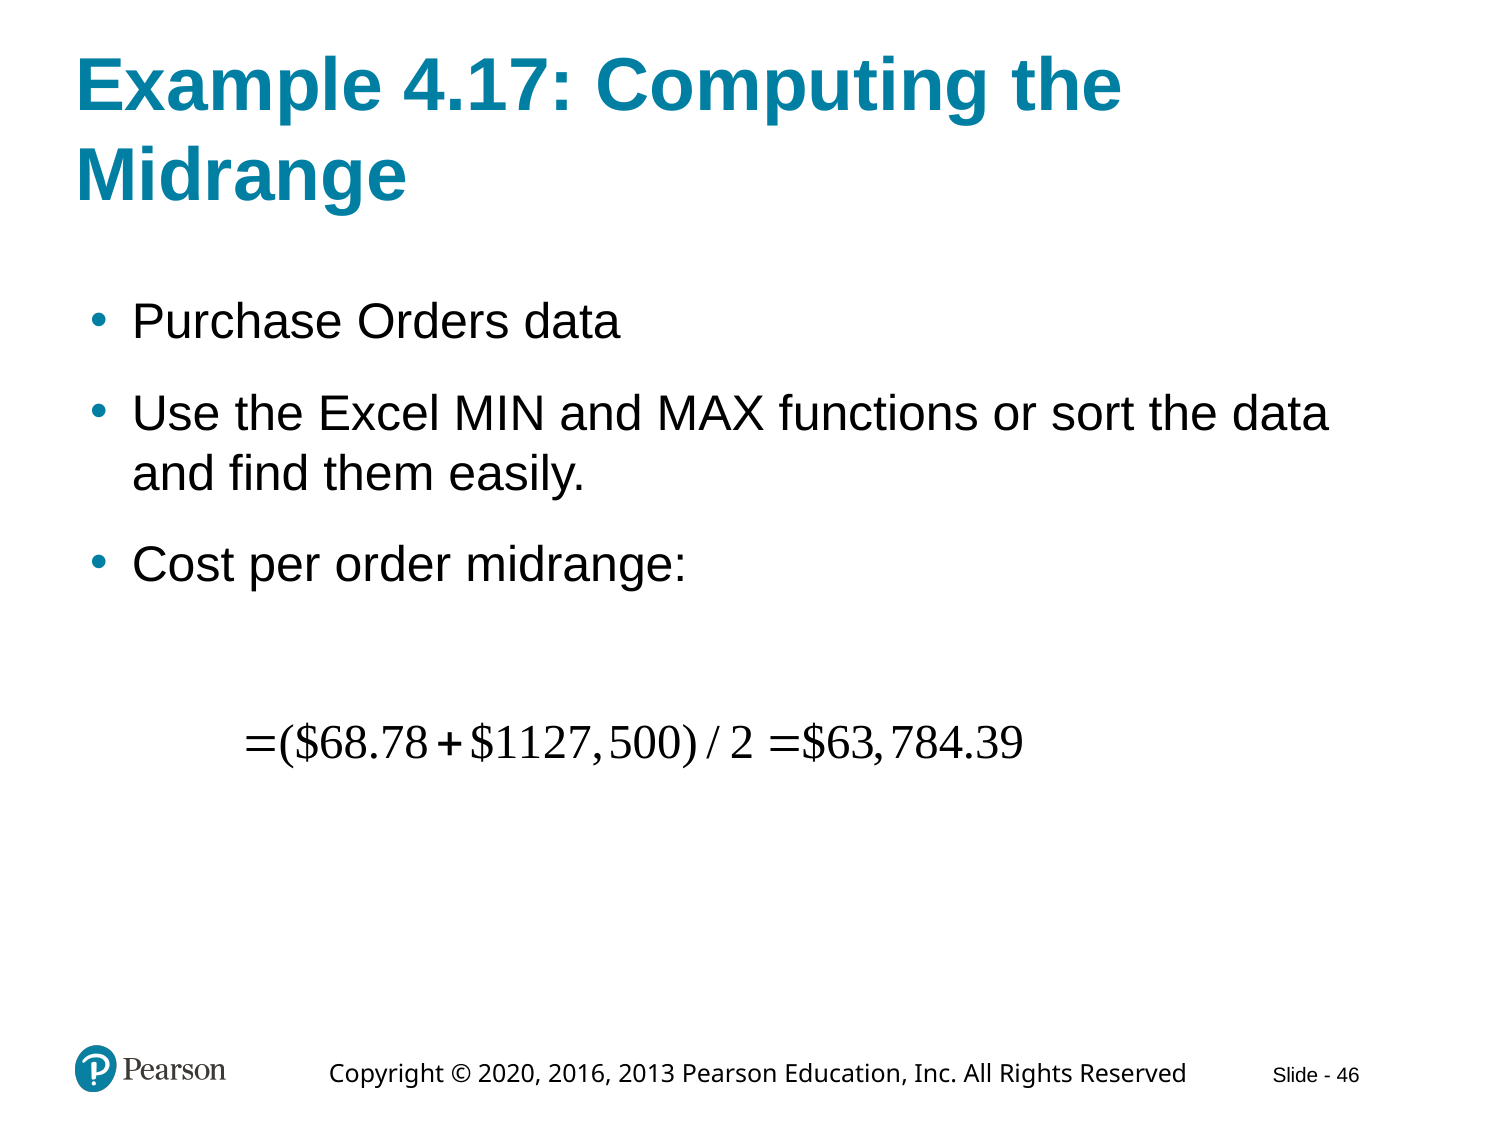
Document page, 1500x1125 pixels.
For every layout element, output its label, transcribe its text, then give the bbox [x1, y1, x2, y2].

picture [75, 1078, 86, 1092]
picture [101, 1045, 226, 1092]
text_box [233, 713, 1030, 780]
picture [75, 1045, 90, 1061]
title Example 4.17: Computing the Midrange [75, 35, 1425, 216]
list Purchase Orders data Use the Excel MIN and MAX functions or sort the data and find them easily. Cost per order midrange: [75, 274, 1425, 626]
picture [83, 1054, 109, 1079]
